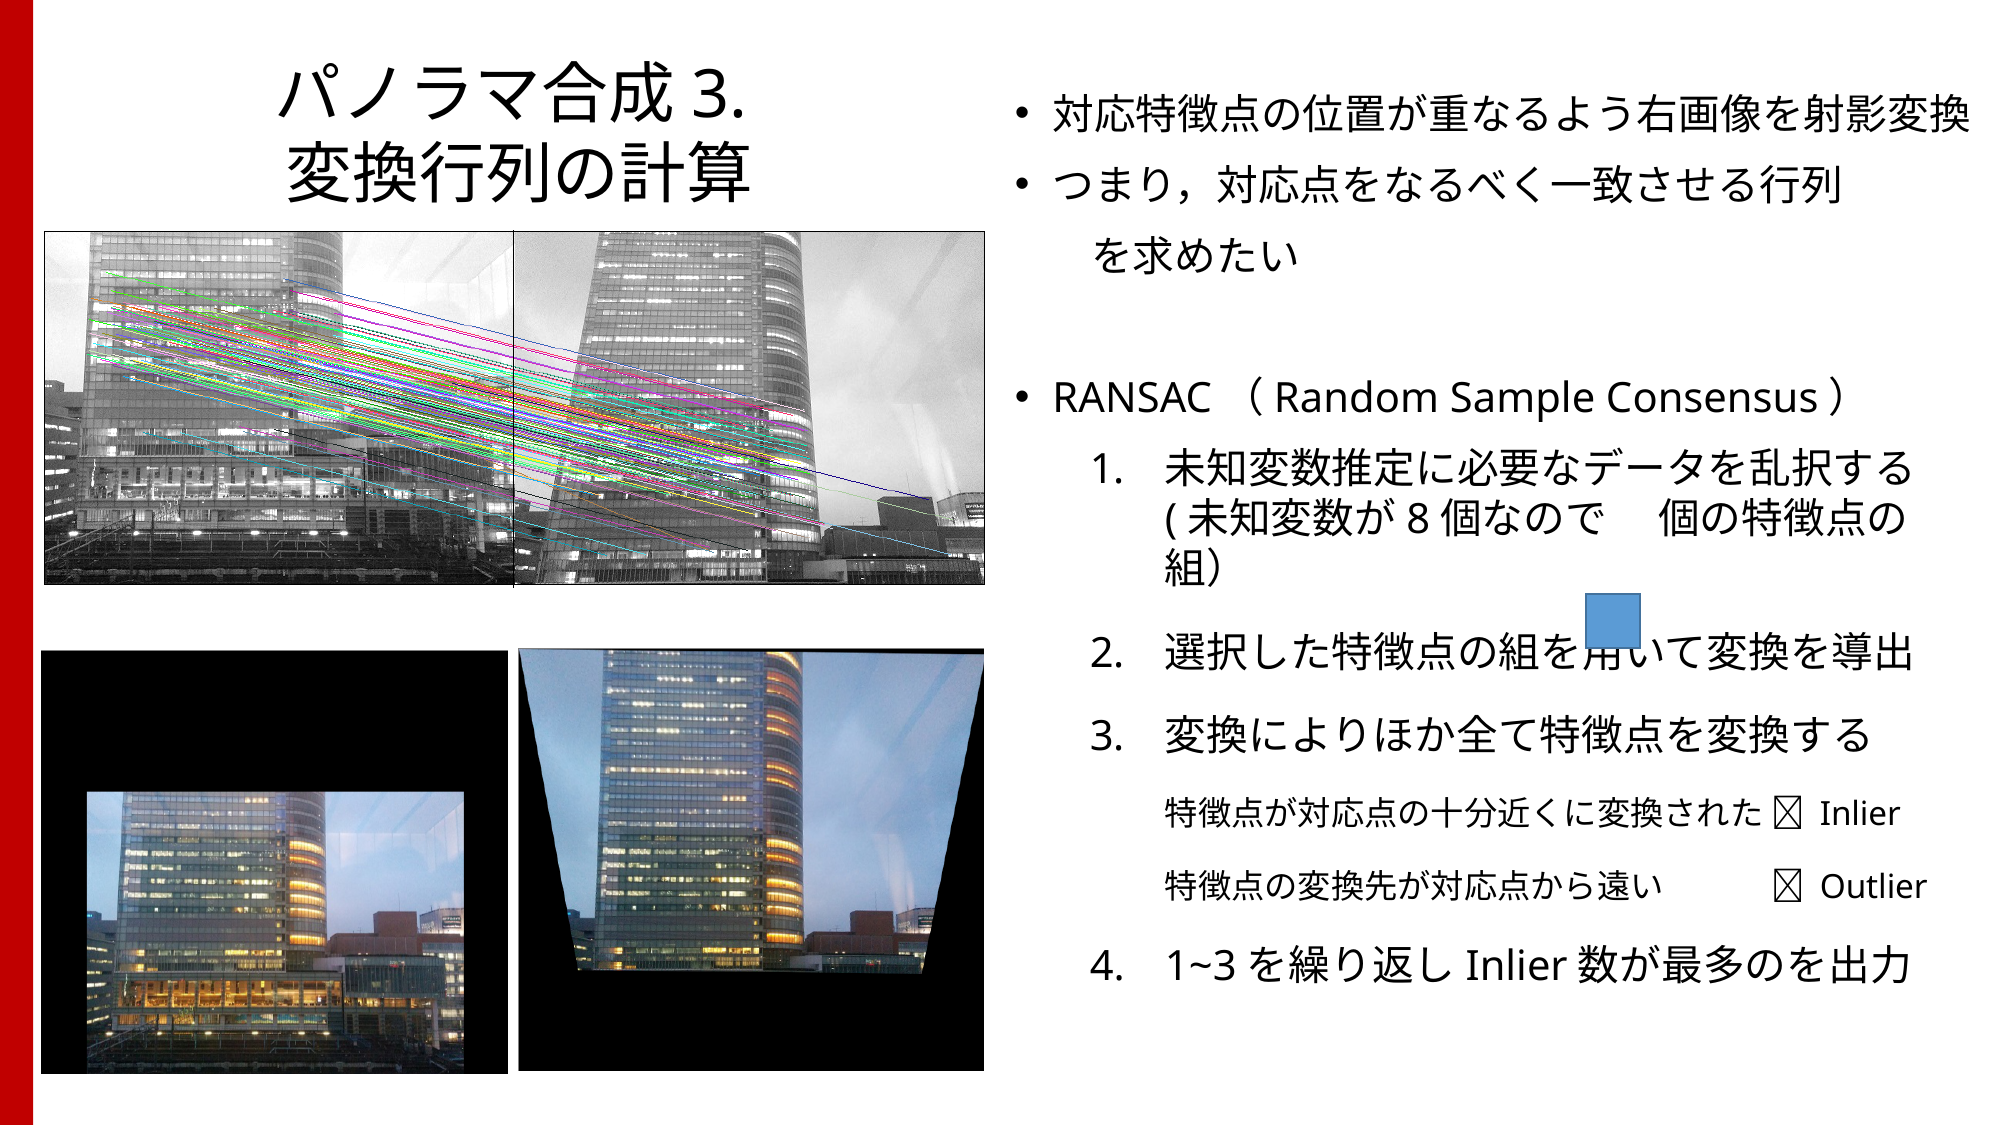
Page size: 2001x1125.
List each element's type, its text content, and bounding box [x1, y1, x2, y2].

text_box [1585, 593, 1641, 649]
title パノラマ合成3. 変換行列の計算 [231, 30, 808, 230]
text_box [44, 230, 985, 588]
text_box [41, 648, 984, 1074]
